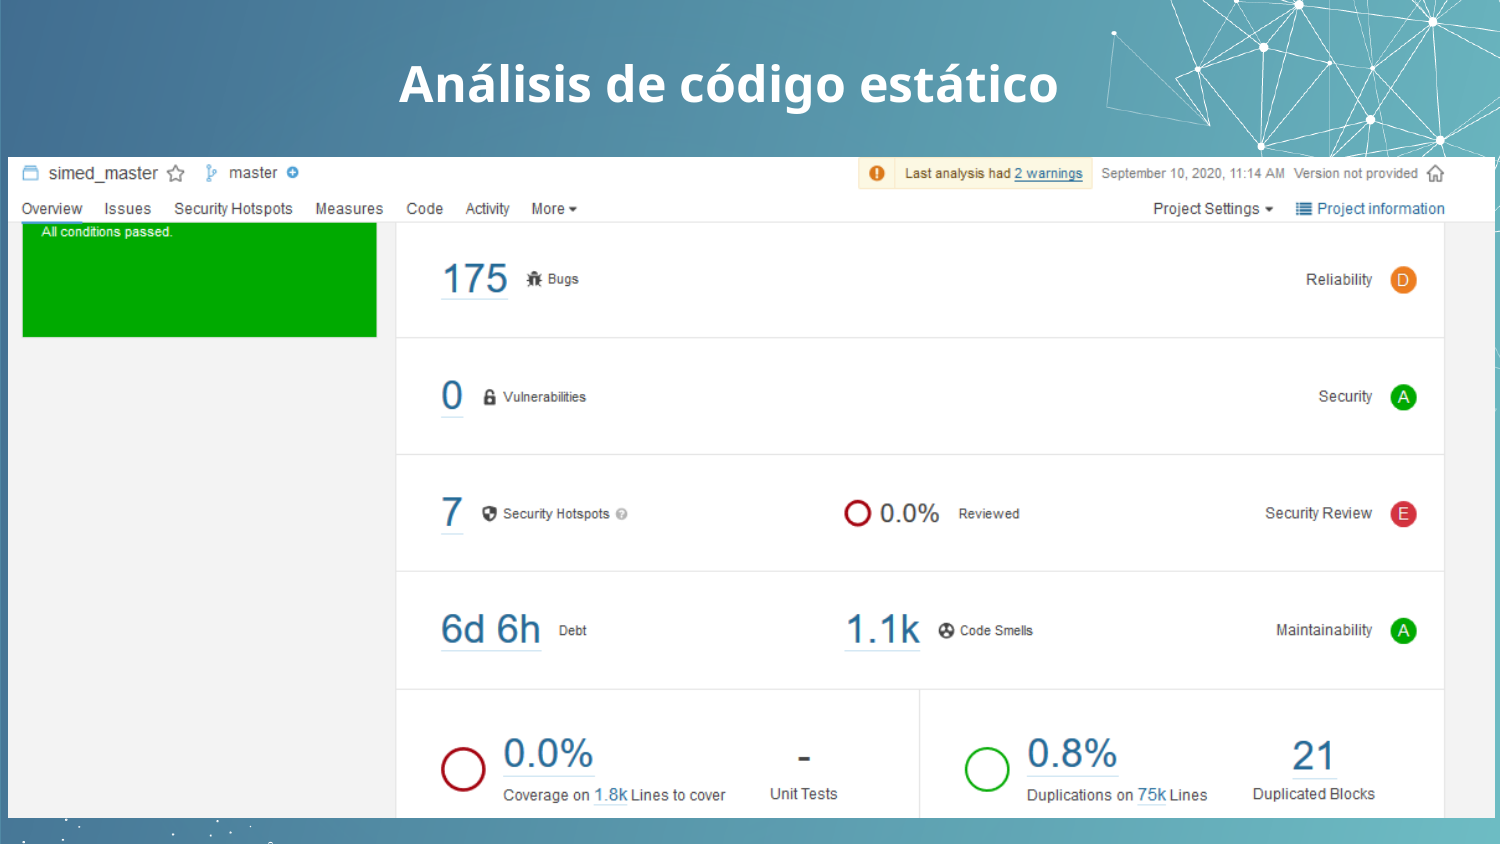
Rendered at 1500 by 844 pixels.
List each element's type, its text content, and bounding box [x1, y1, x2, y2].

picture [0, 0, 1500, 844]
text_box Análisis de código estático [302, 37, 1158, 144]
